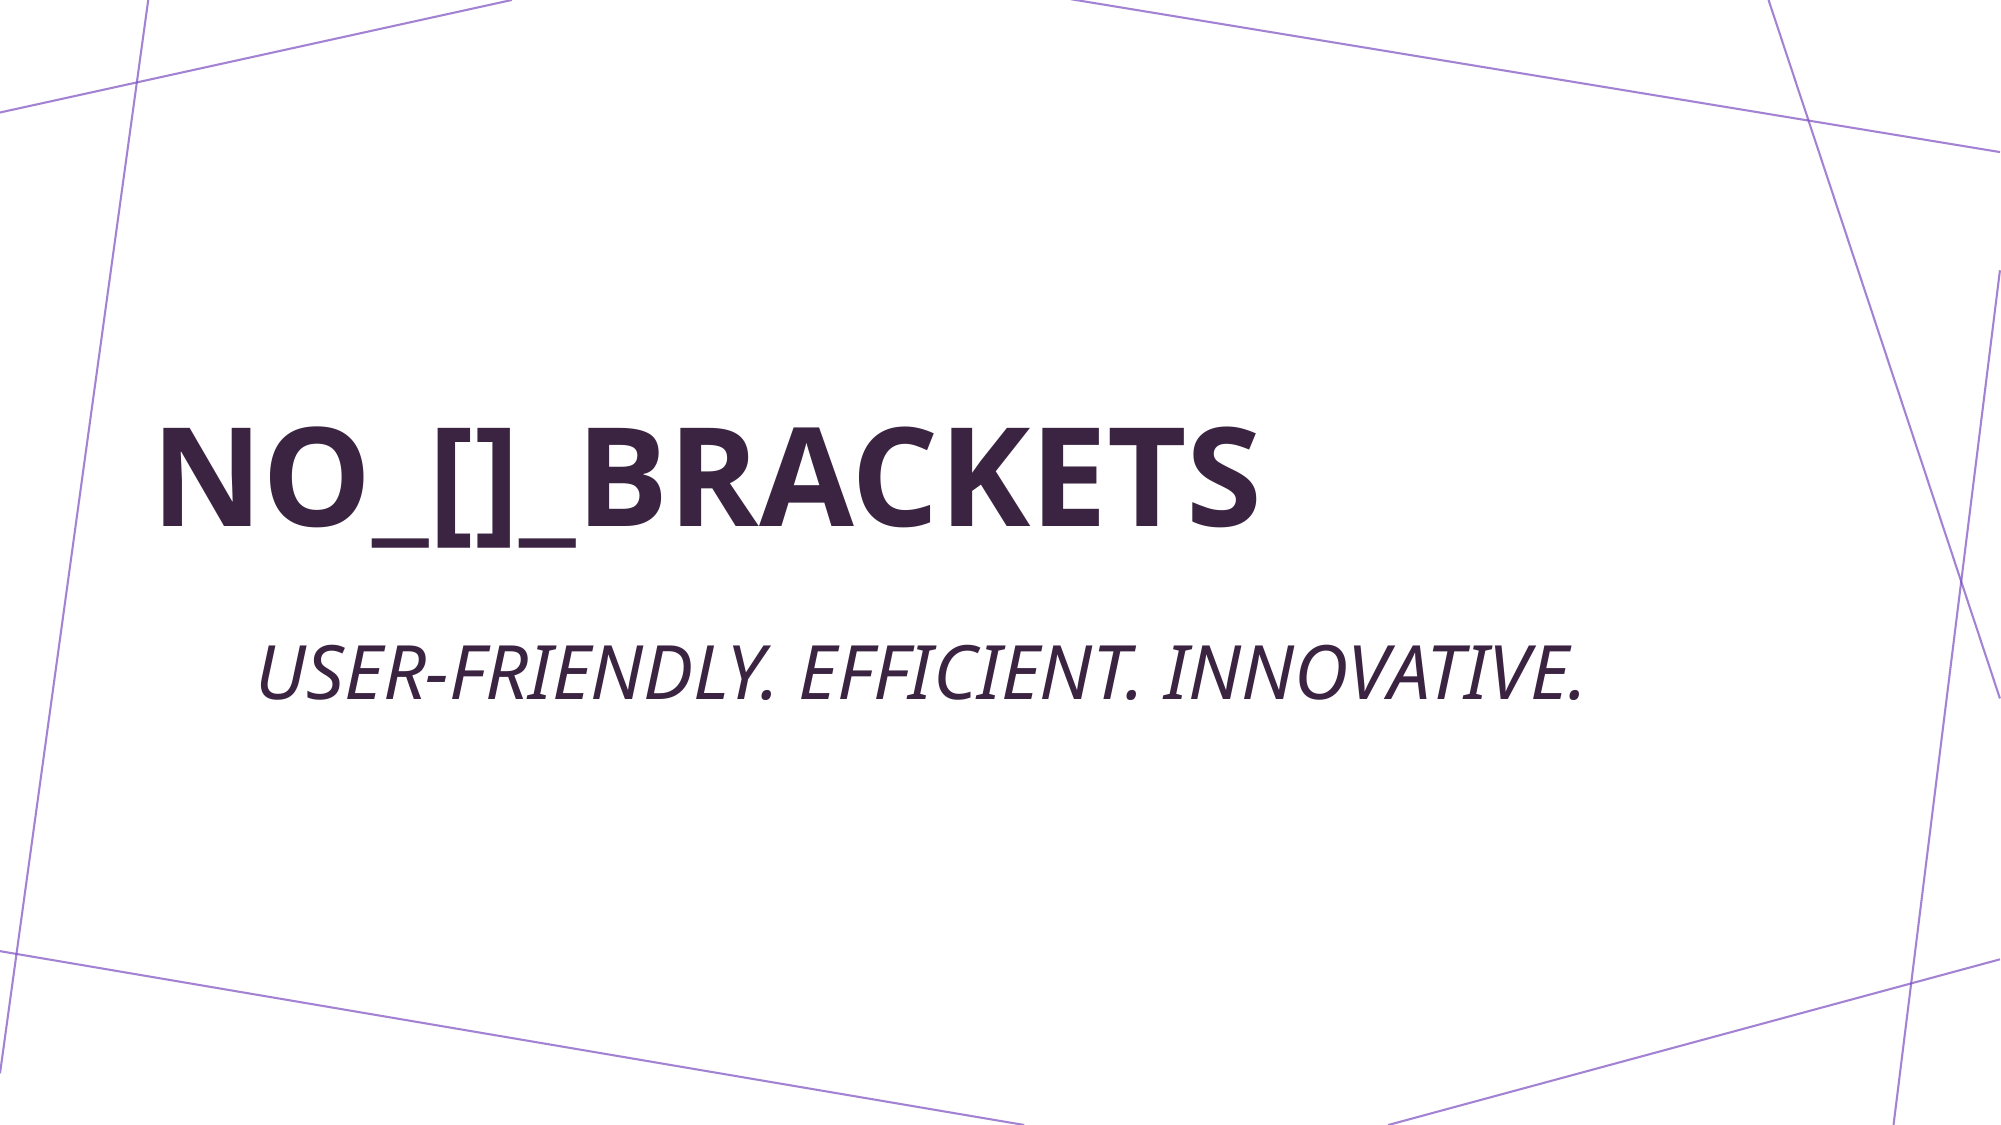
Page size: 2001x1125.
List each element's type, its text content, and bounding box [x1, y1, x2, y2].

text_box no_[]_brackets [136, 381, 1649, 562]
title User-friendly. Efficient. Innovative. [240, 561, 1918, 789]
